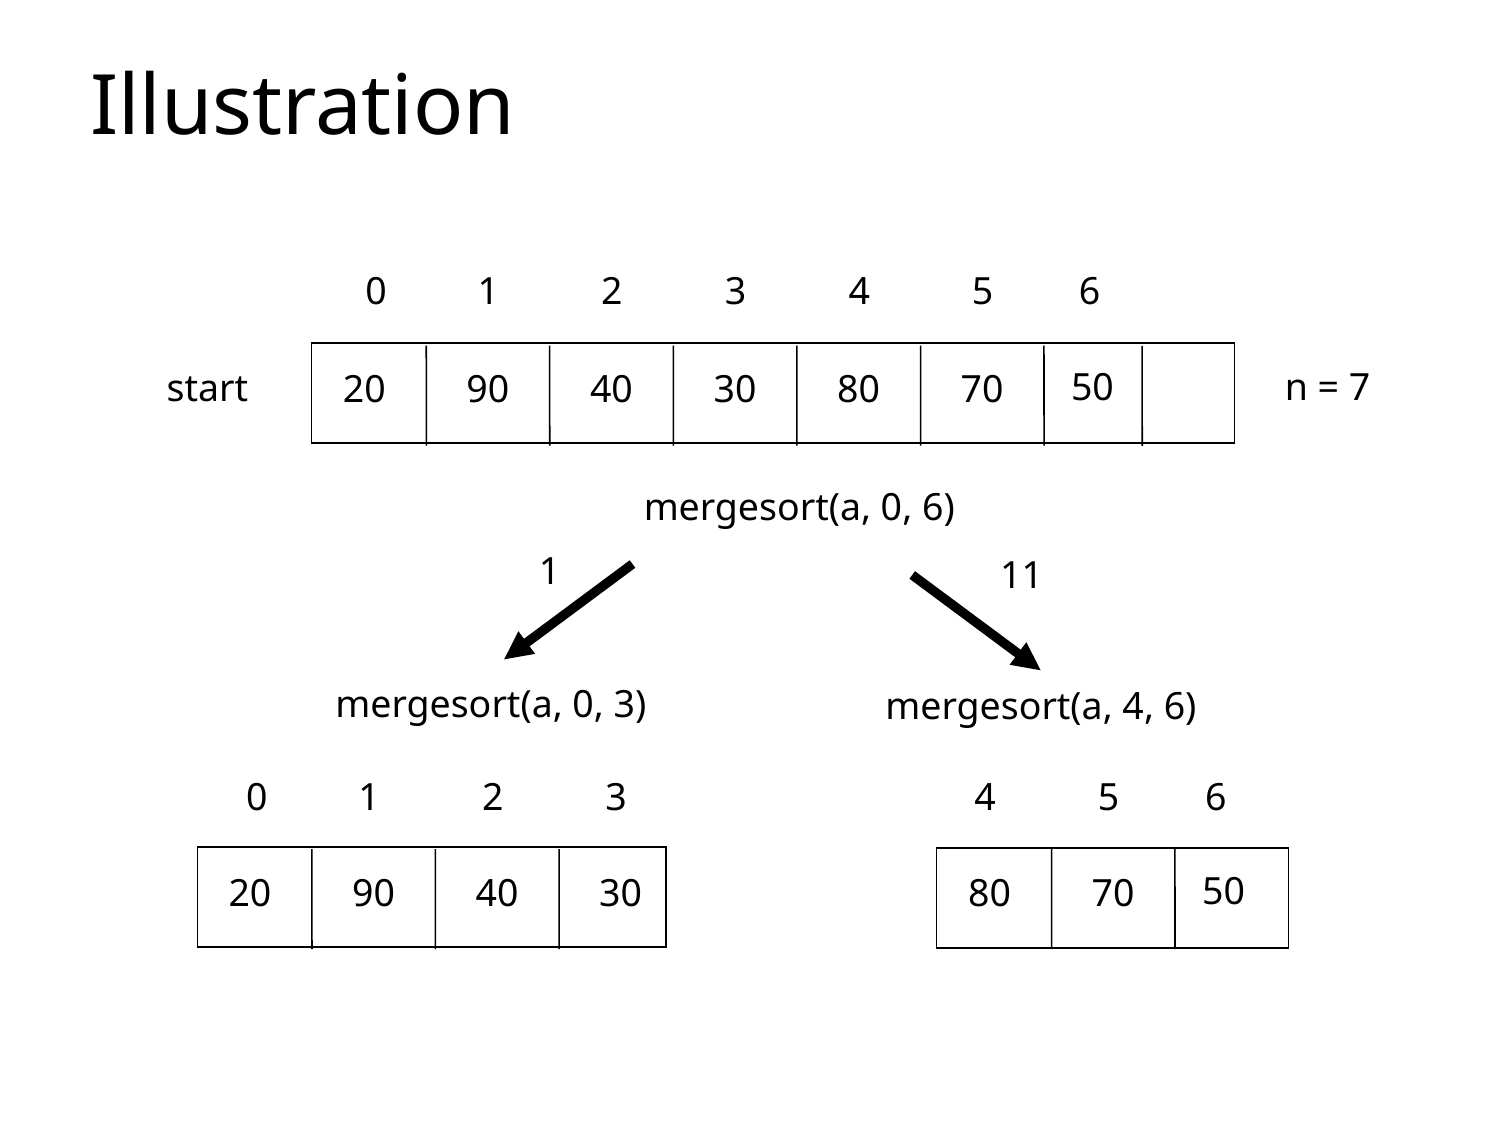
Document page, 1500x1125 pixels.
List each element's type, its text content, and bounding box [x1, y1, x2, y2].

title Illustration [75, 45, 1425, 157]
text_box mergesort(a, 0, 3) [320, 672, 672, 733]
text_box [197, 765, 667, 950]
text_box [936, 765, 1289, 950]
text_box [912, 574, 1041, 671]
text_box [149, 259, 1395, 447]
text_box 11 [985, 543, 1059, 604]
text_box mergesort(a, 4, 6) [870, 674, 1222, 735]
text_box 1 [524, 539, 576, 599]
text_box [504, 563, 633, 660]
text_box mergesort(a, 0, 6) [628, 475, 980, 536]
